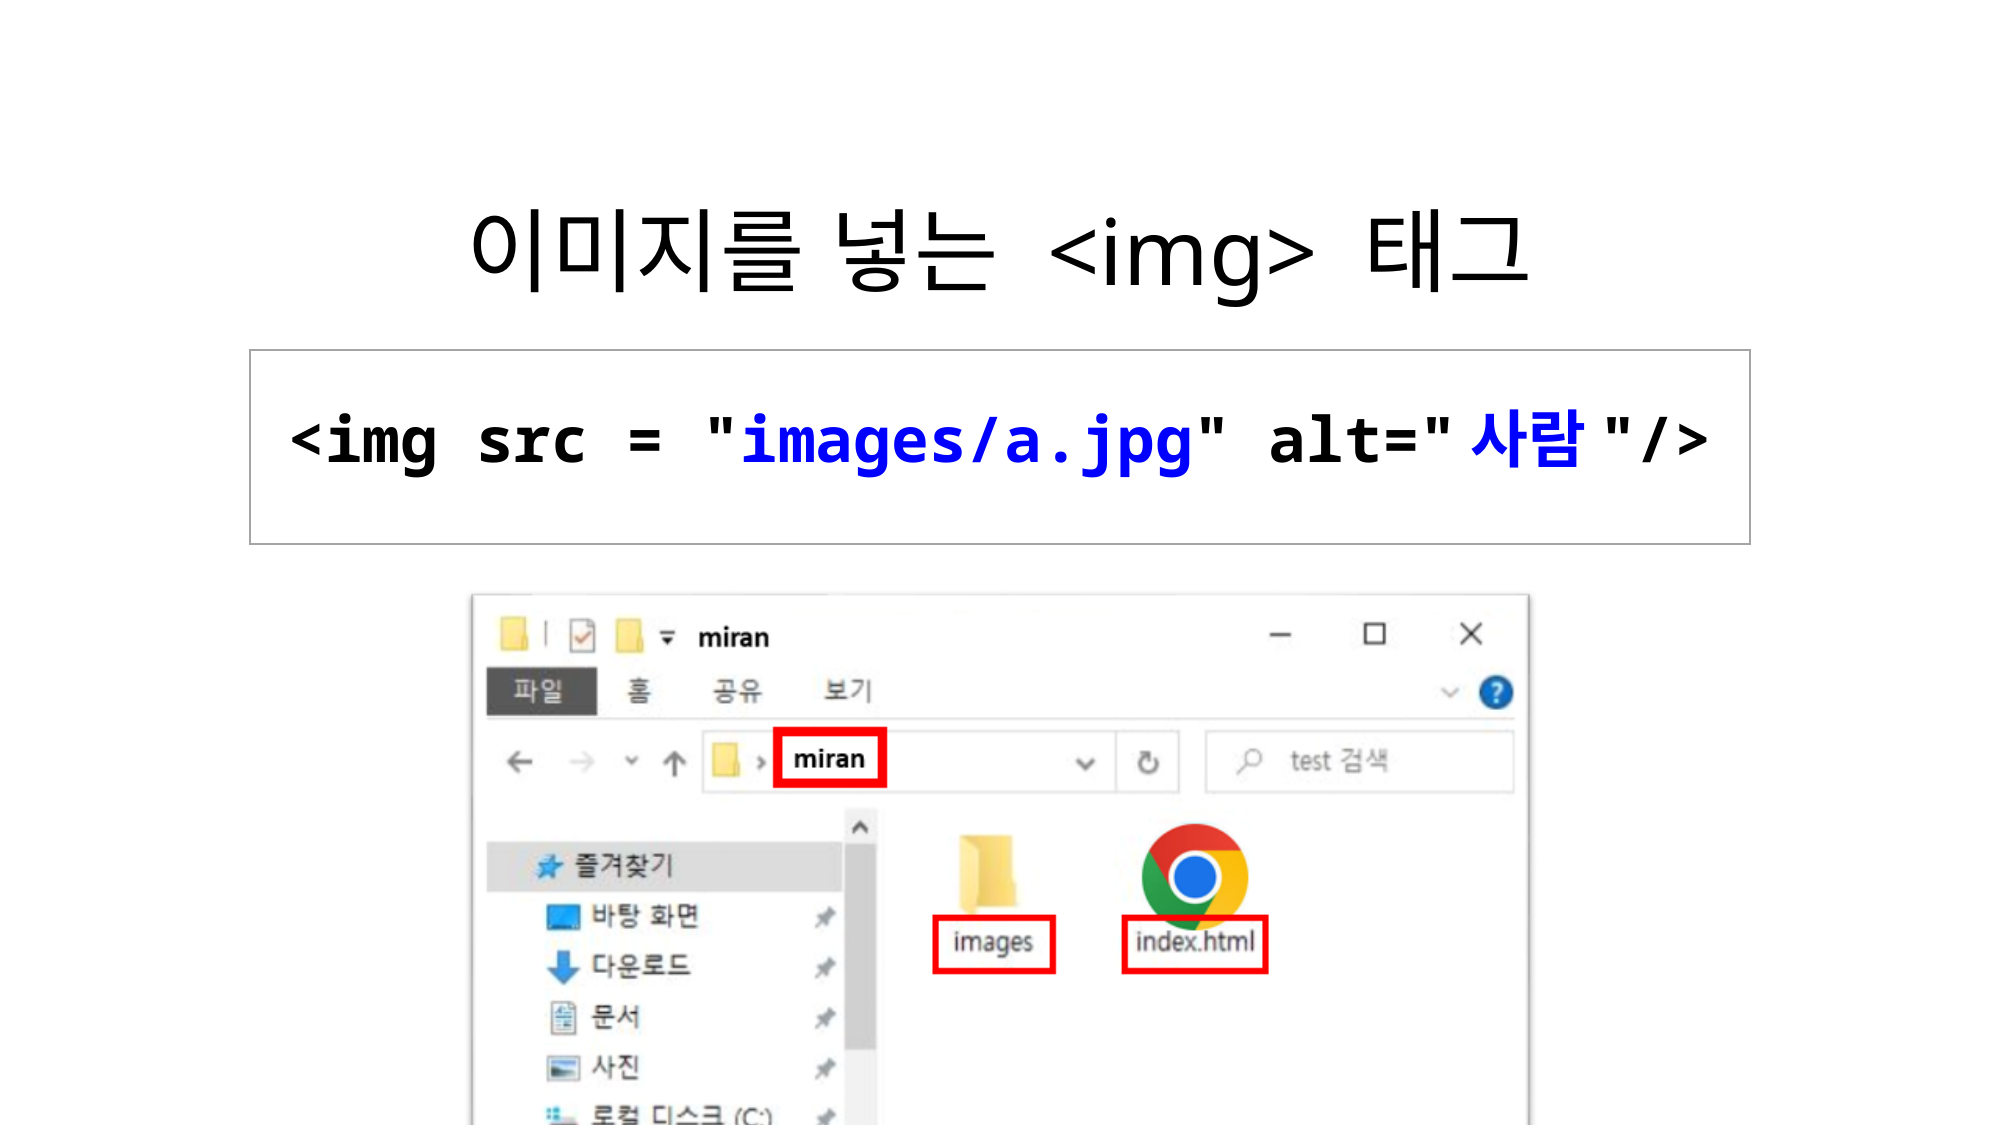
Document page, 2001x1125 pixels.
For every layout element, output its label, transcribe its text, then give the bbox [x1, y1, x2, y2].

title 이미지를 넣는 <img> 태그 [249, 184, 1750, 314]
subtitle <img src = "images/a.jpg" alt="사람"/> [249, 349, 1751, 545]
picture [459, 580, 1541, 1125]
